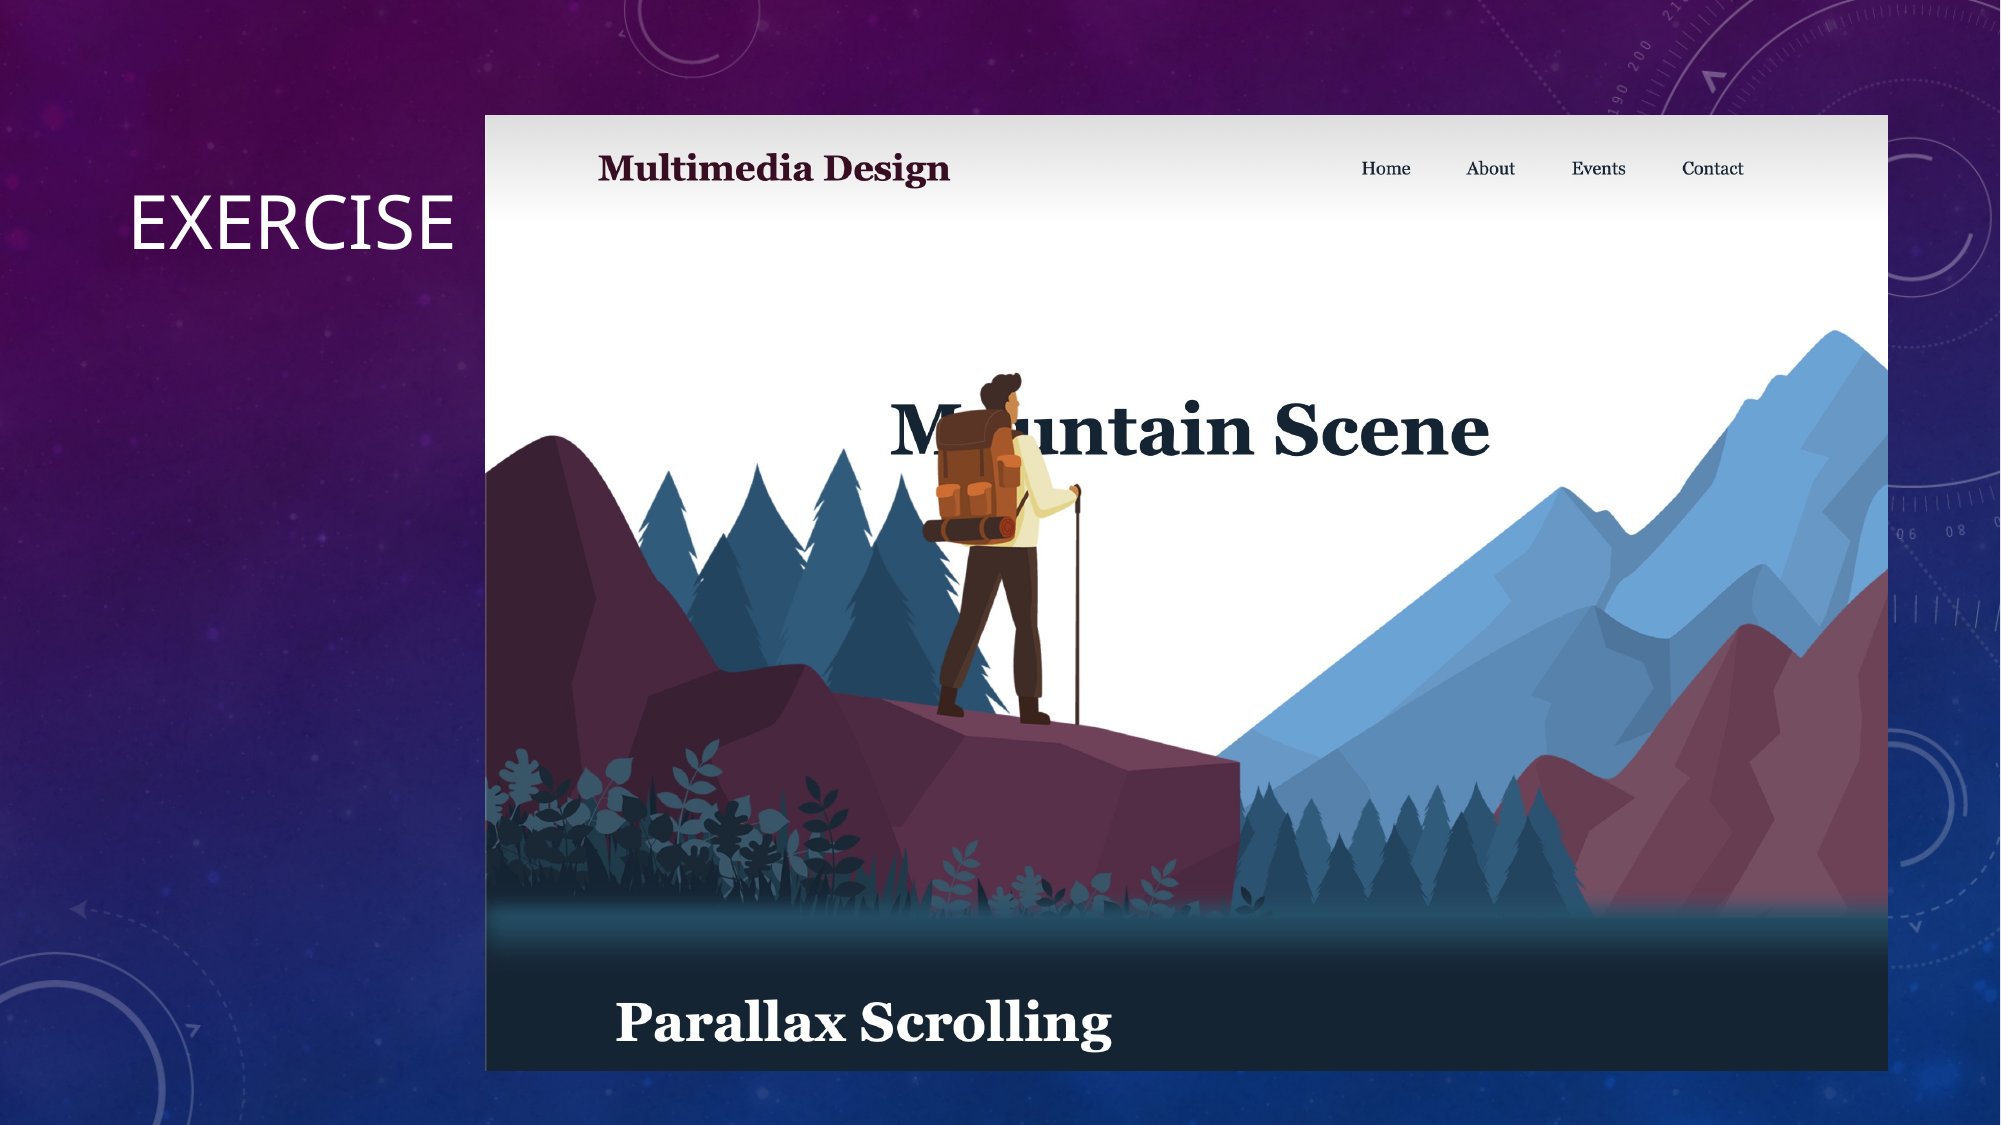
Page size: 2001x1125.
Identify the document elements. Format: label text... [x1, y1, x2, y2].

picture [0, 0, 2001, 1125]
title Exercise [112, 99, 1775, 339]
